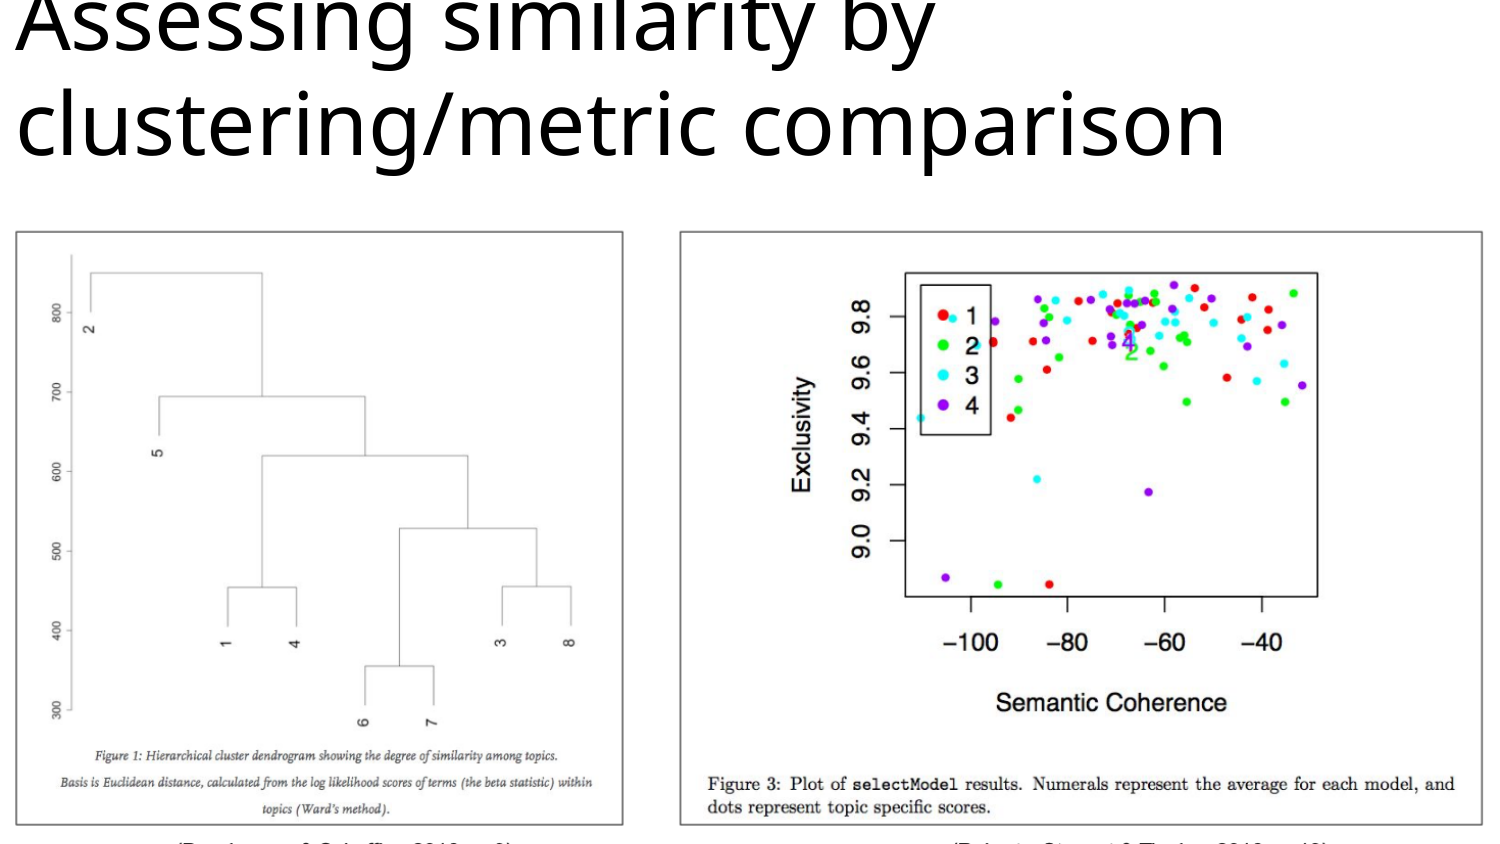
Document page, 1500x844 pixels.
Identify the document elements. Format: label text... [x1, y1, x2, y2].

title Assessing similarity by clustering/metric comparison [0, 51, 1500, 189]
picture [0, 200, 1500, 844]
